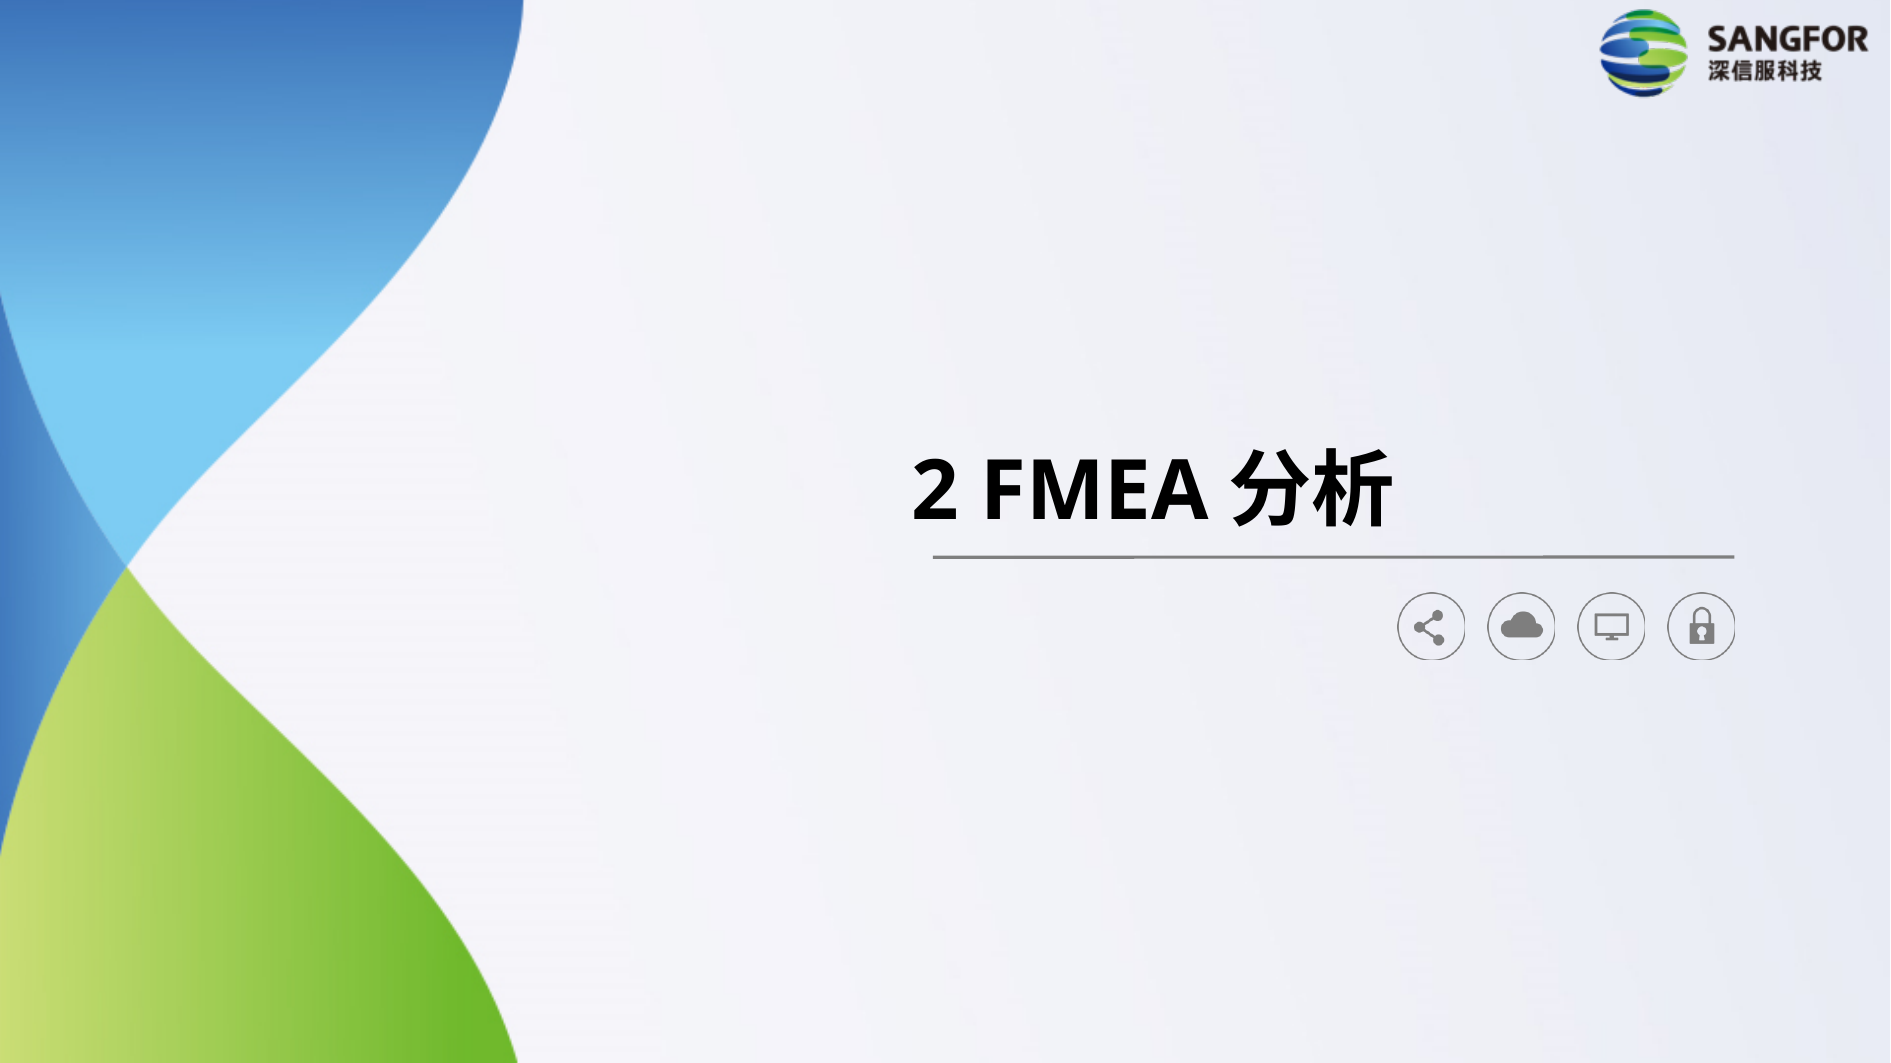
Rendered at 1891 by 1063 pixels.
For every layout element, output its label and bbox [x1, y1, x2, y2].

text_box [1397, 592, 1735, 660]
picture [0, 0, 1891, 1063]
